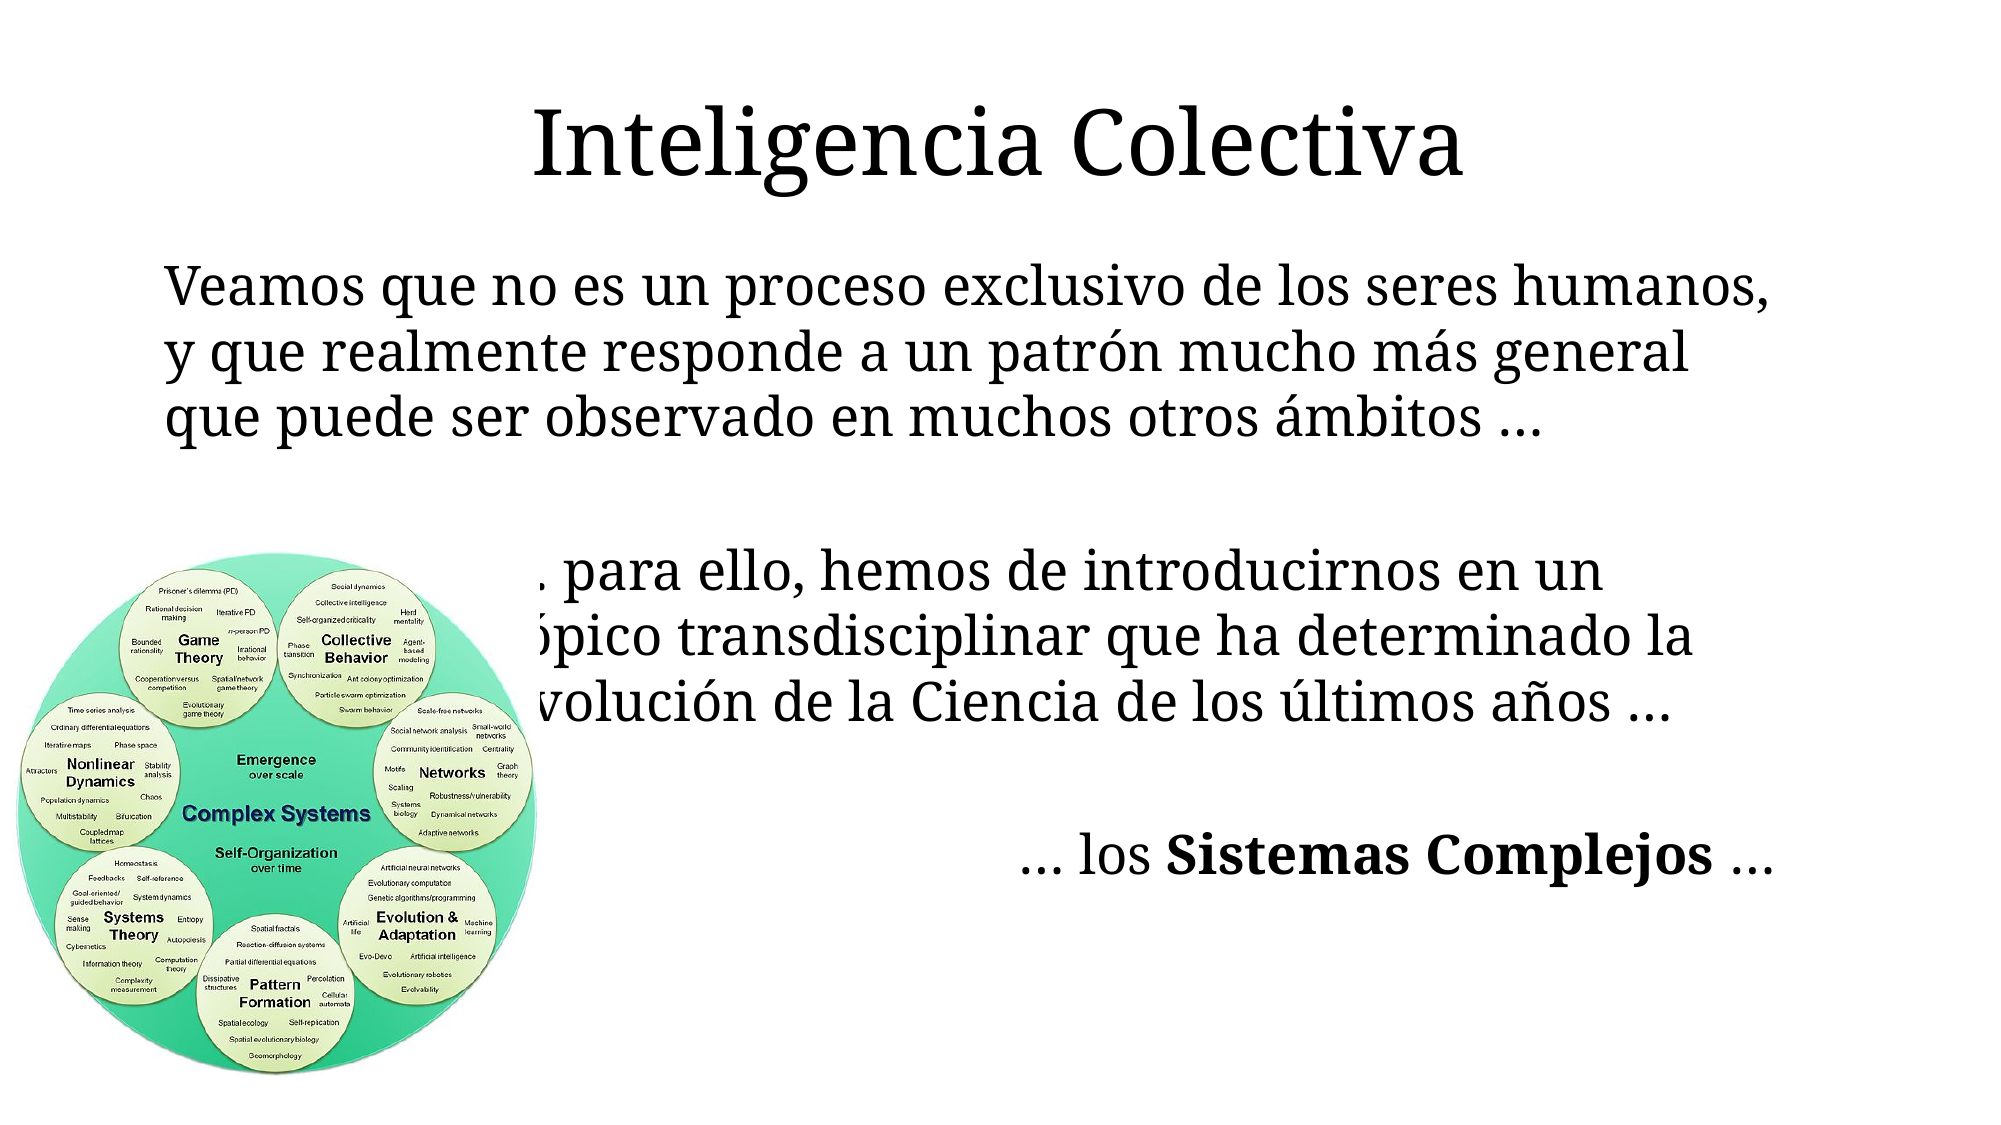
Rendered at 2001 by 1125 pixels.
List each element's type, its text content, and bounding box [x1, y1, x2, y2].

title Inteligencia Colectiva [324, 45, 1675, 233]
list Veamos que no es un proceso exclusivo de los seres humanos, y que realmente responde a un patrón mucho más general que puede ser observado en muchos otros ámbitos … … para ello, hemos de introducirnos en un tópico transdisciplinar que ha determinado la evolución de la Ciencia de los últimos años … … los Sistemas Complejos … [149, 243, 1792, 988]
picture [12, 550, 540, 1079]
